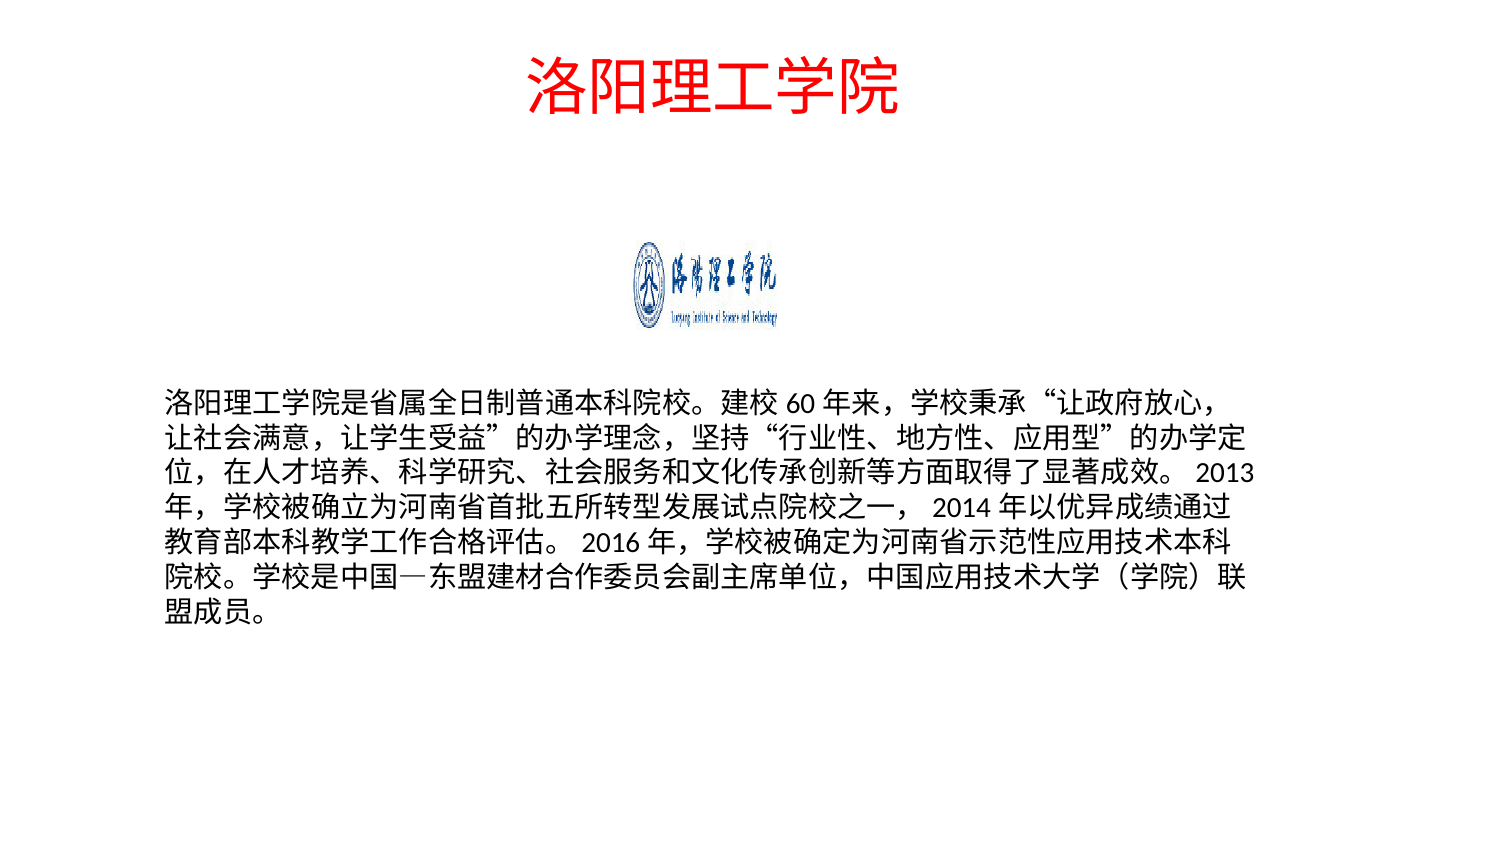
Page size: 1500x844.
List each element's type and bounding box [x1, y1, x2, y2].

picture [629, 210, 780, 361]
